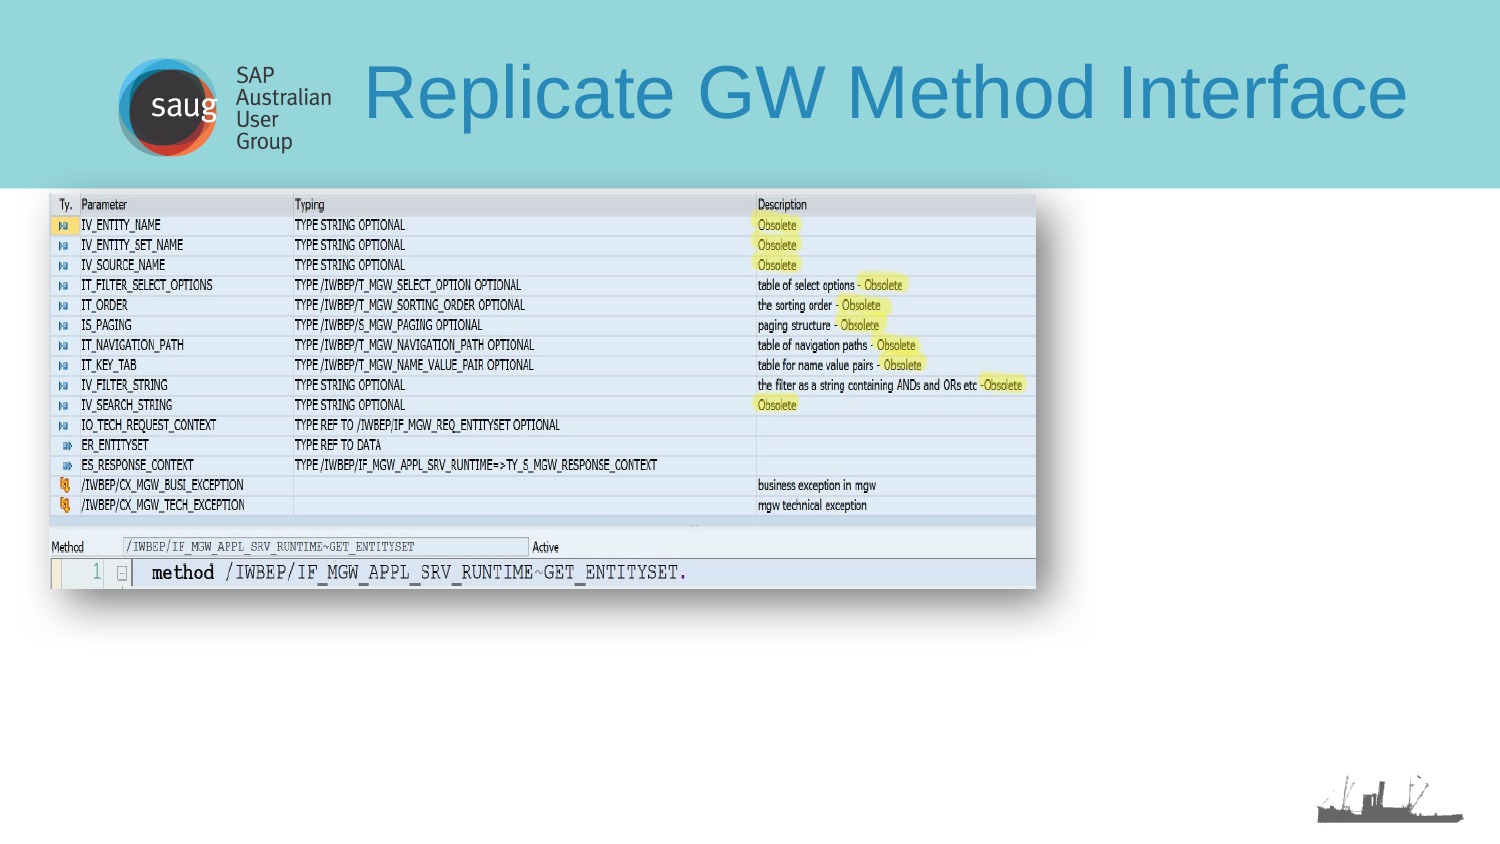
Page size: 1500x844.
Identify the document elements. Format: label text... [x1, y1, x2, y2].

picture [0, 0, 1500, 844]
title Replicate GW Method Interface [348, 0, 1477, 178]
